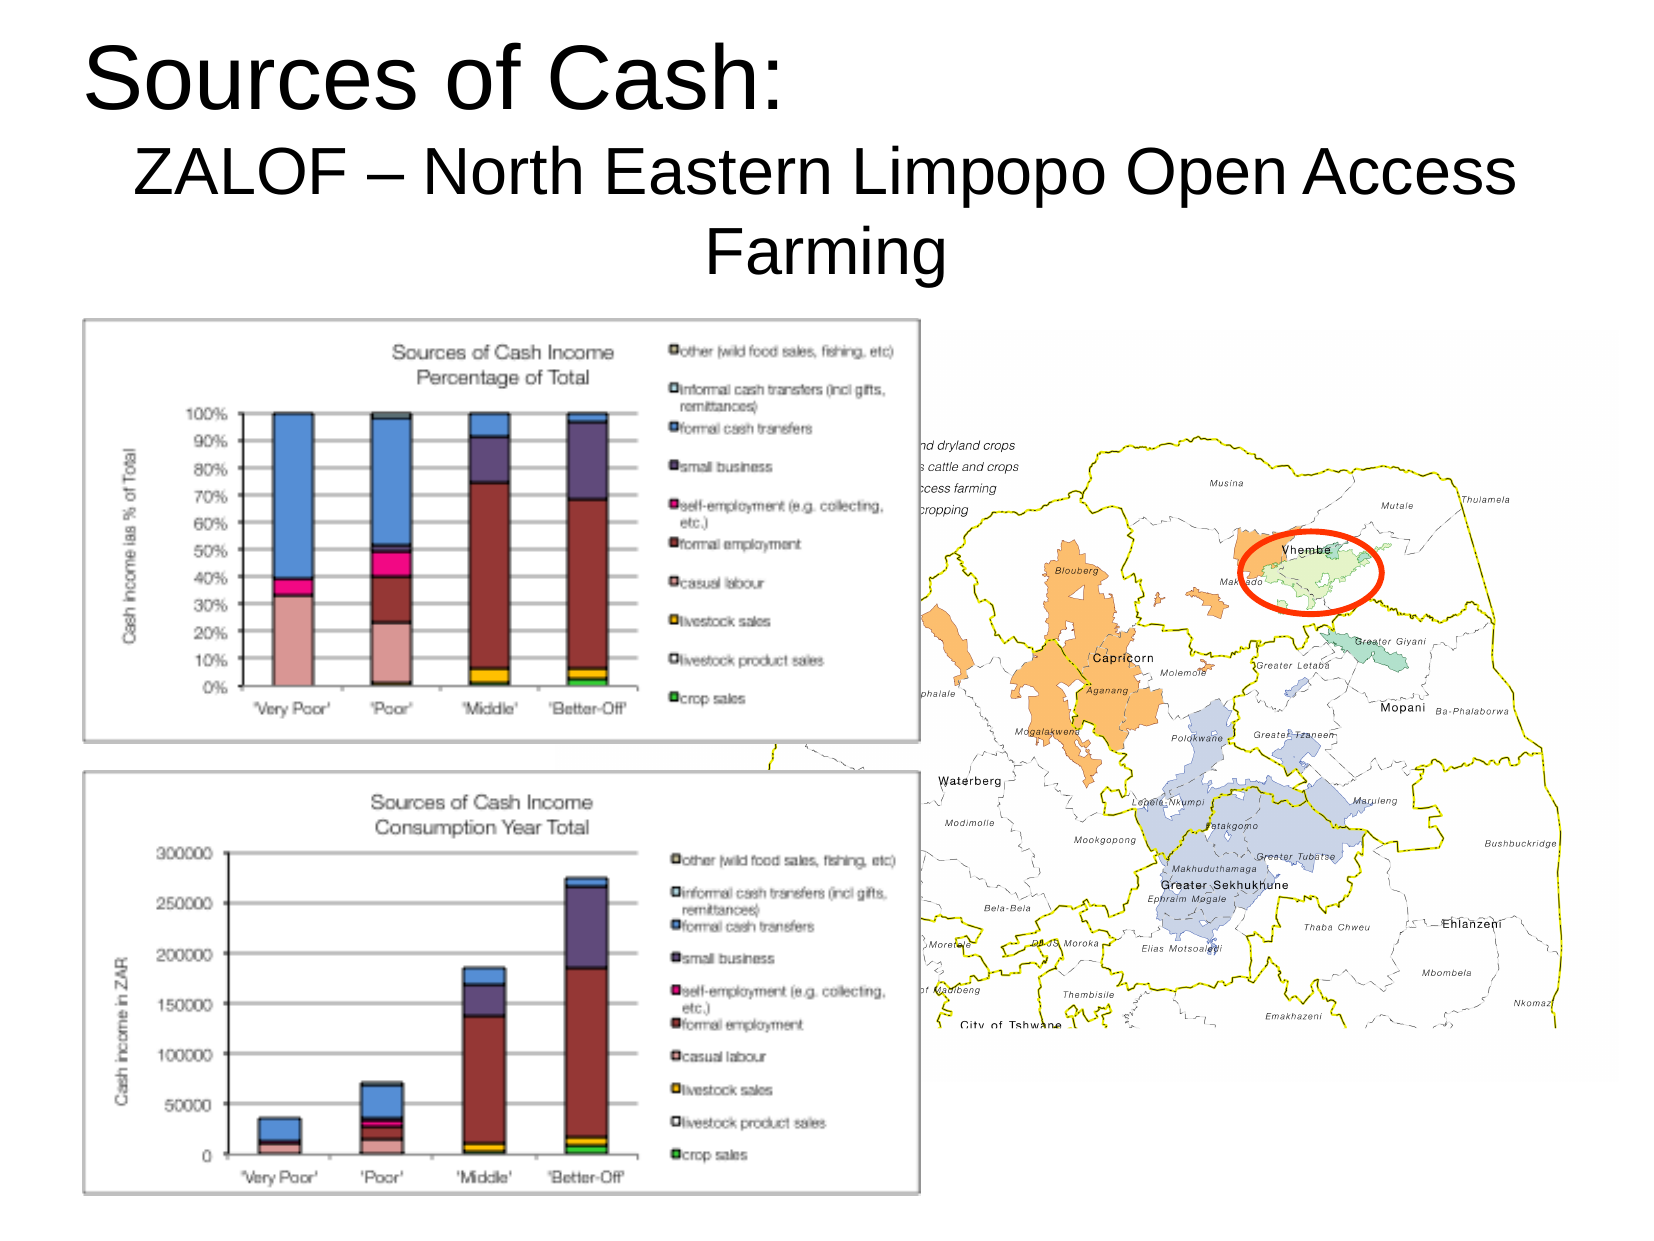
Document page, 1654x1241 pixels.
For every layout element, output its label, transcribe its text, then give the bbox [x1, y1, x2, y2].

picture [82, 318, 1619, 1197]
text_box Sources of Cash: ZALOF – North Eastern Limpopo Open Access Farming [82, 27, 1571, 279]
